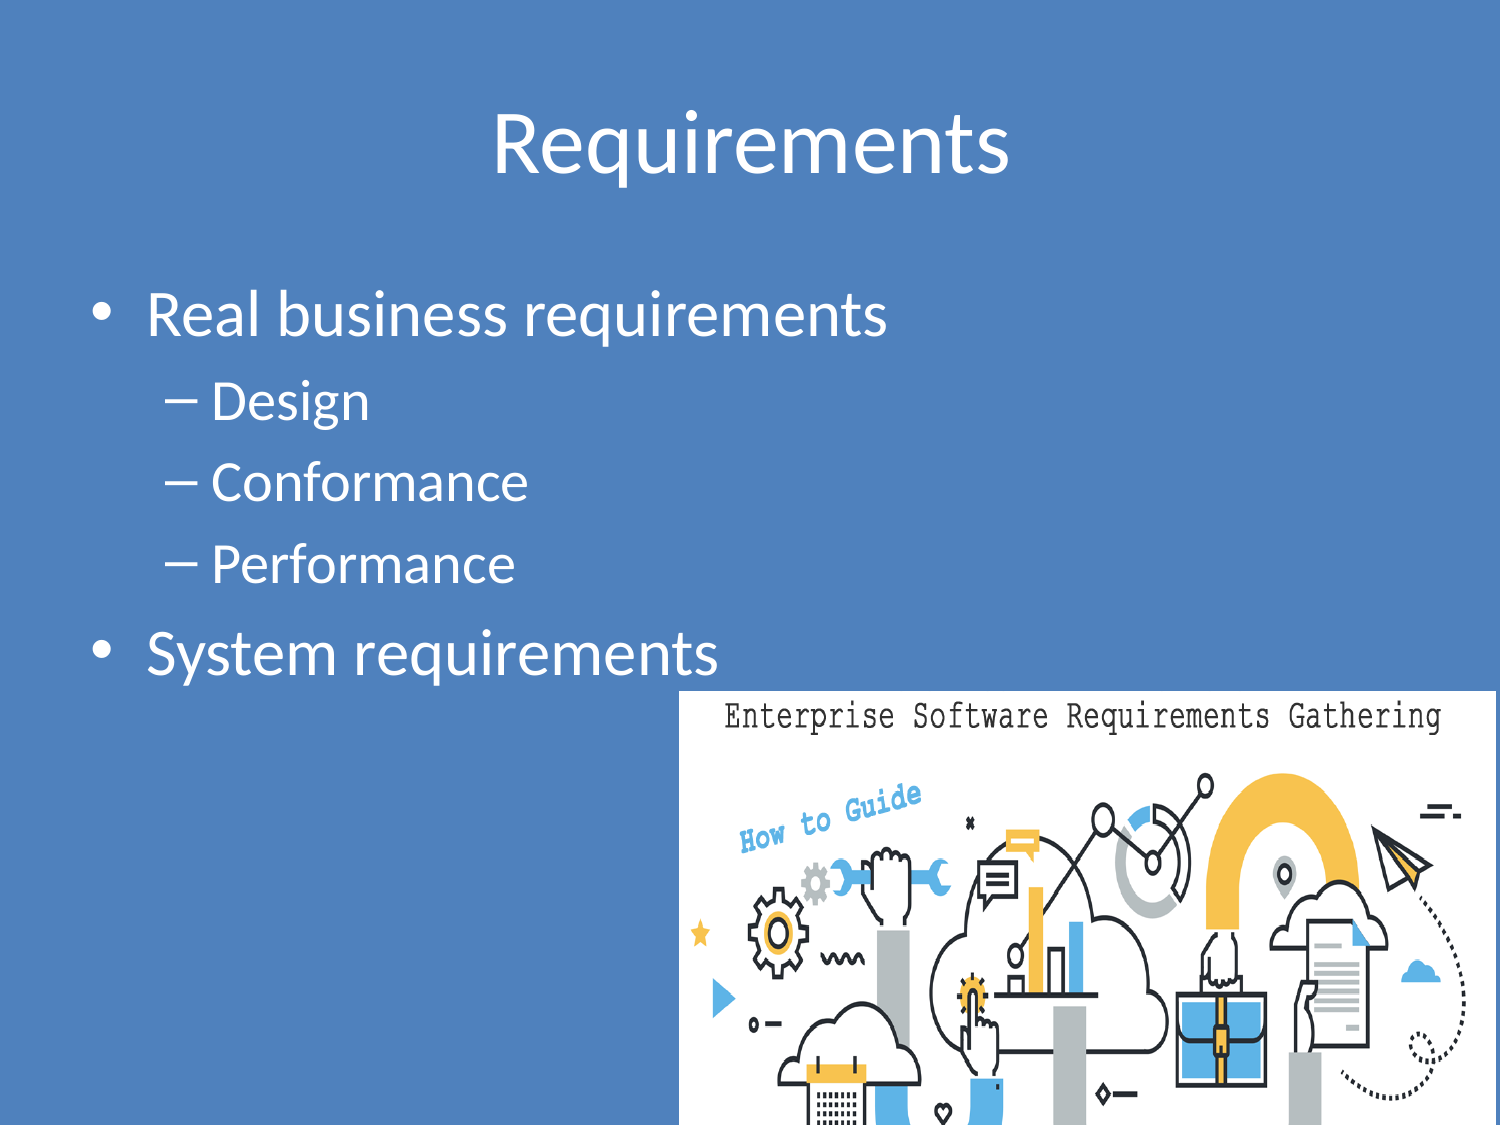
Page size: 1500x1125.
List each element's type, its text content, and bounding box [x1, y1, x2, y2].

list Real business requirements Design Conformance Performance System requirements [75, 262, 1425, 1005]
picture [678, 690, 1496, 1125]
title Requirements [76, 42, 1427, 231]
